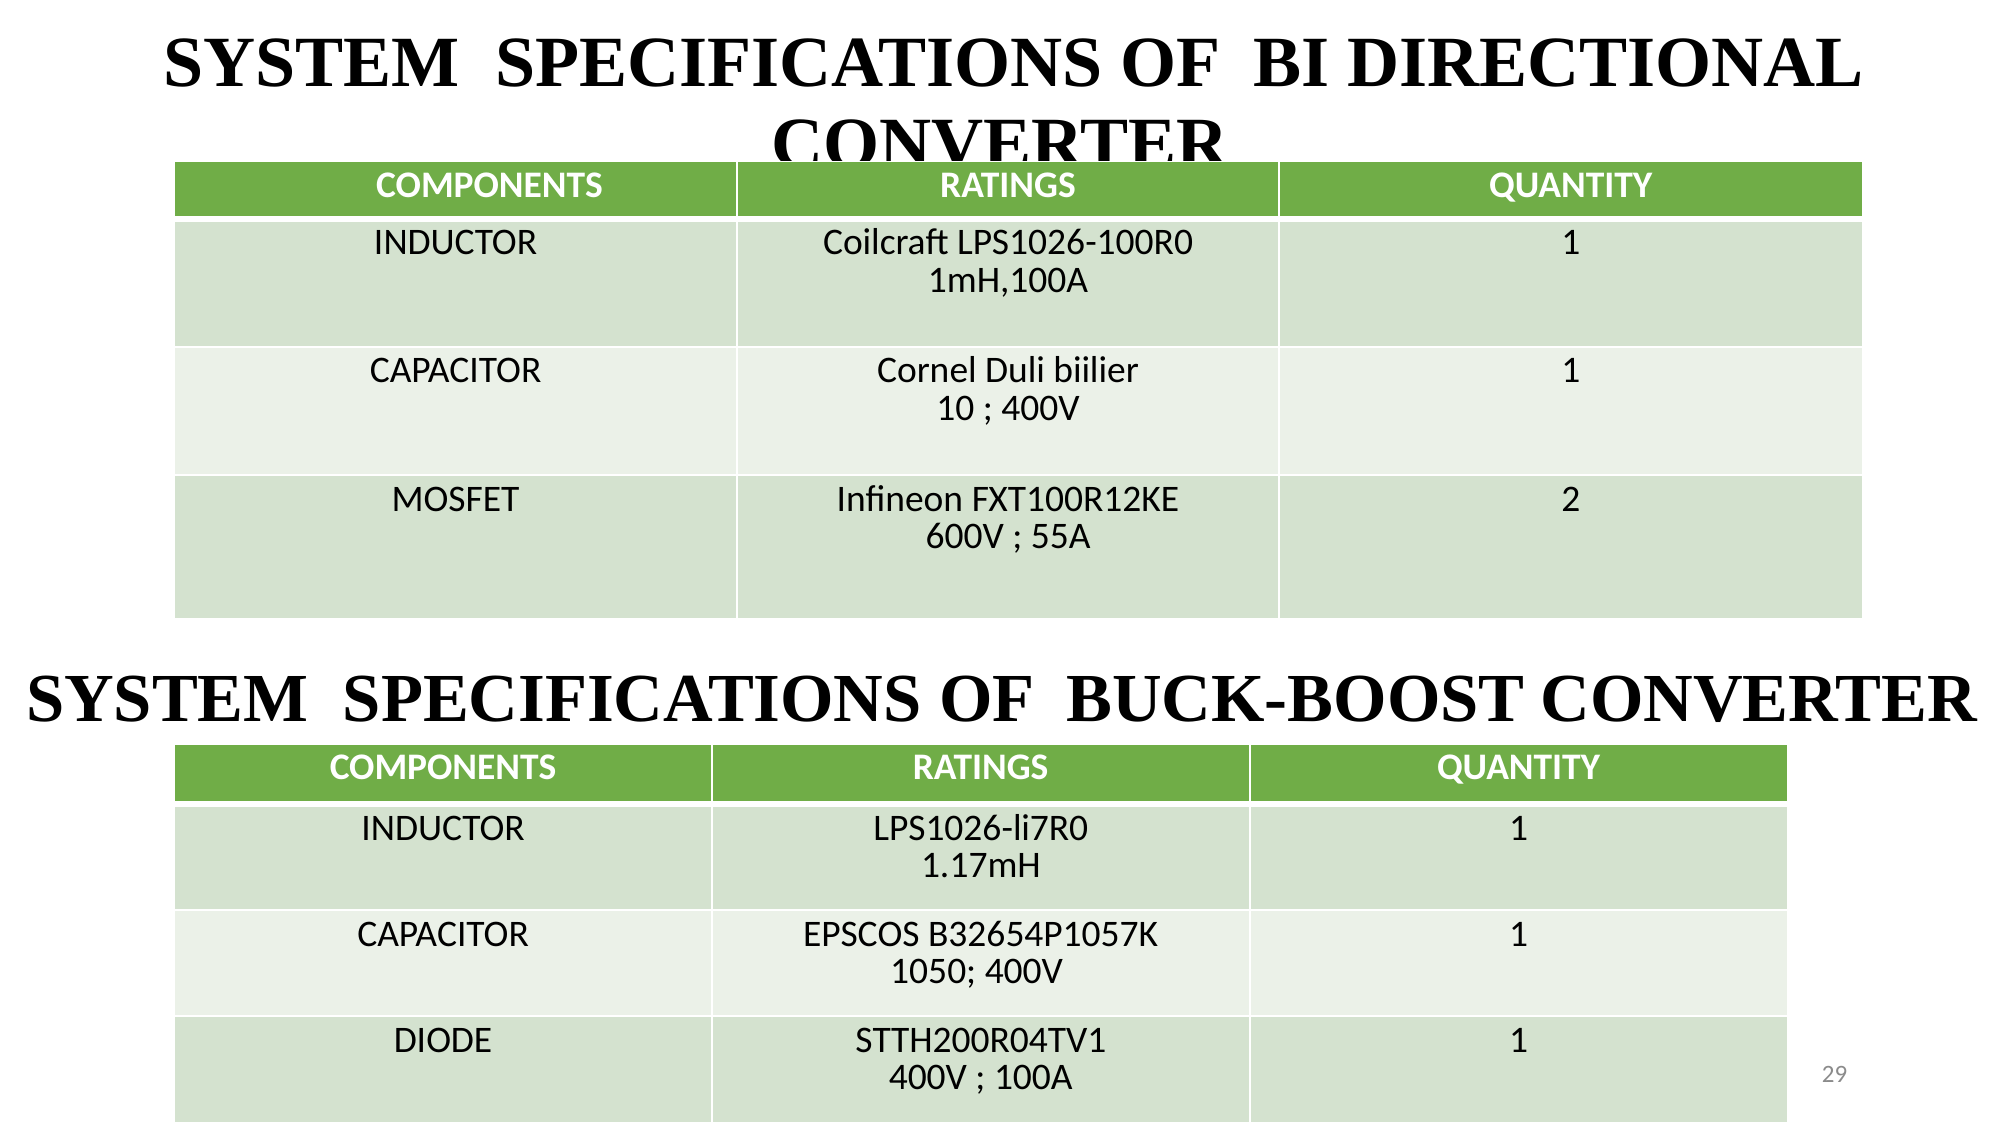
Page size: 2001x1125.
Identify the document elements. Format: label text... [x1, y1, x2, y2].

slide_number 29 [1788, 1042, 1863, 1103]
title SYSTEM SPECIFICATIONS OF BI DIRECTIONAL CONVERTER [0, 2, 2000, 191]
text_box SYSTEM SPECIFICATIONS OF BUCK-BOOST CONVERTER [2, 645, 2000, 743]
